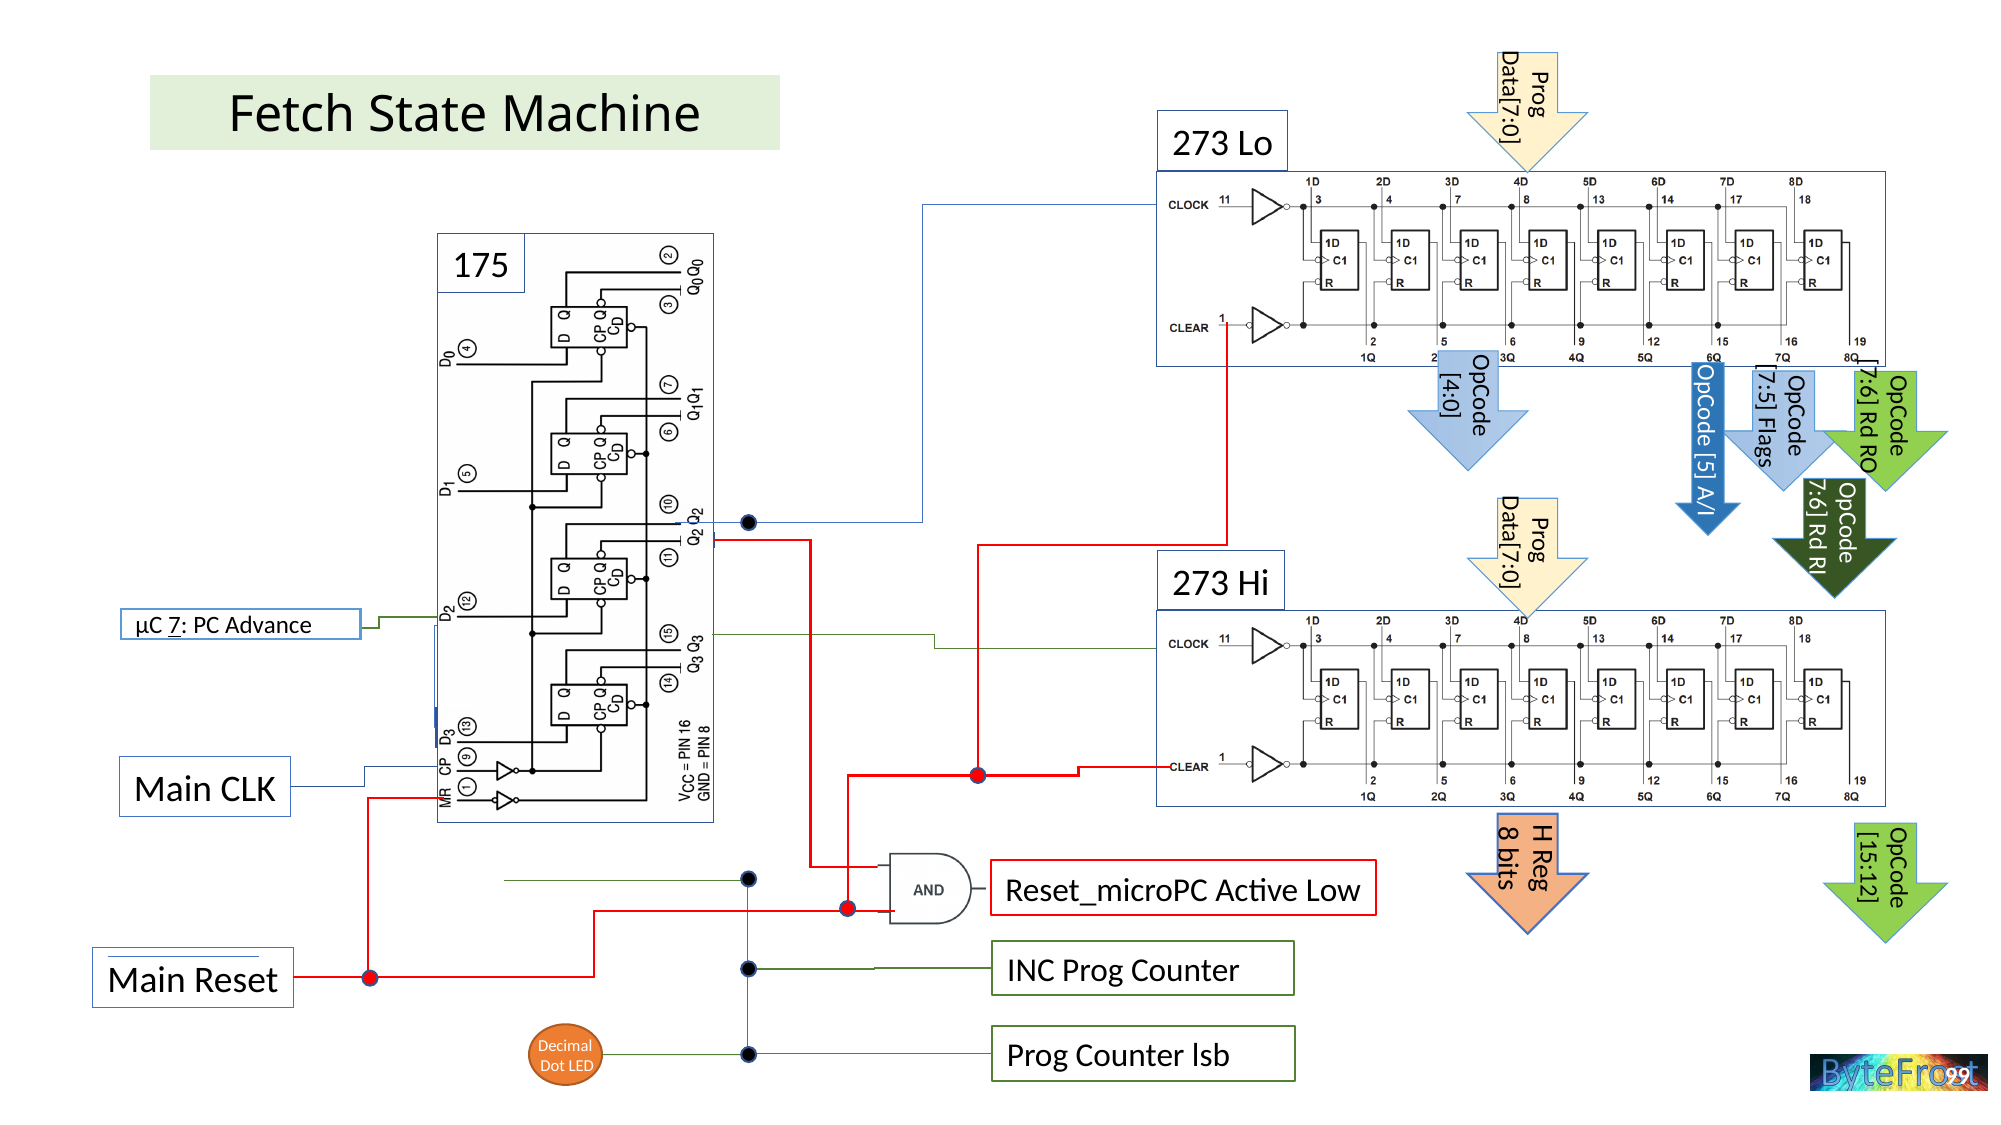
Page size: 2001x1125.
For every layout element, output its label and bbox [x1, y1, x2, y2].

text_box [1535, 1044, 1986, 1105]
text_box [119, 756, 291, 817]
text_box [1822, 822, 1949, 944]
text_box [1465, 812, 1591, 936]
title [150, 75, 780, 150]
picture [1810, 1054, 1988, 1091]
text_box [91, 52, 1949, 1086]
picture [877, 851, 986, 927]
